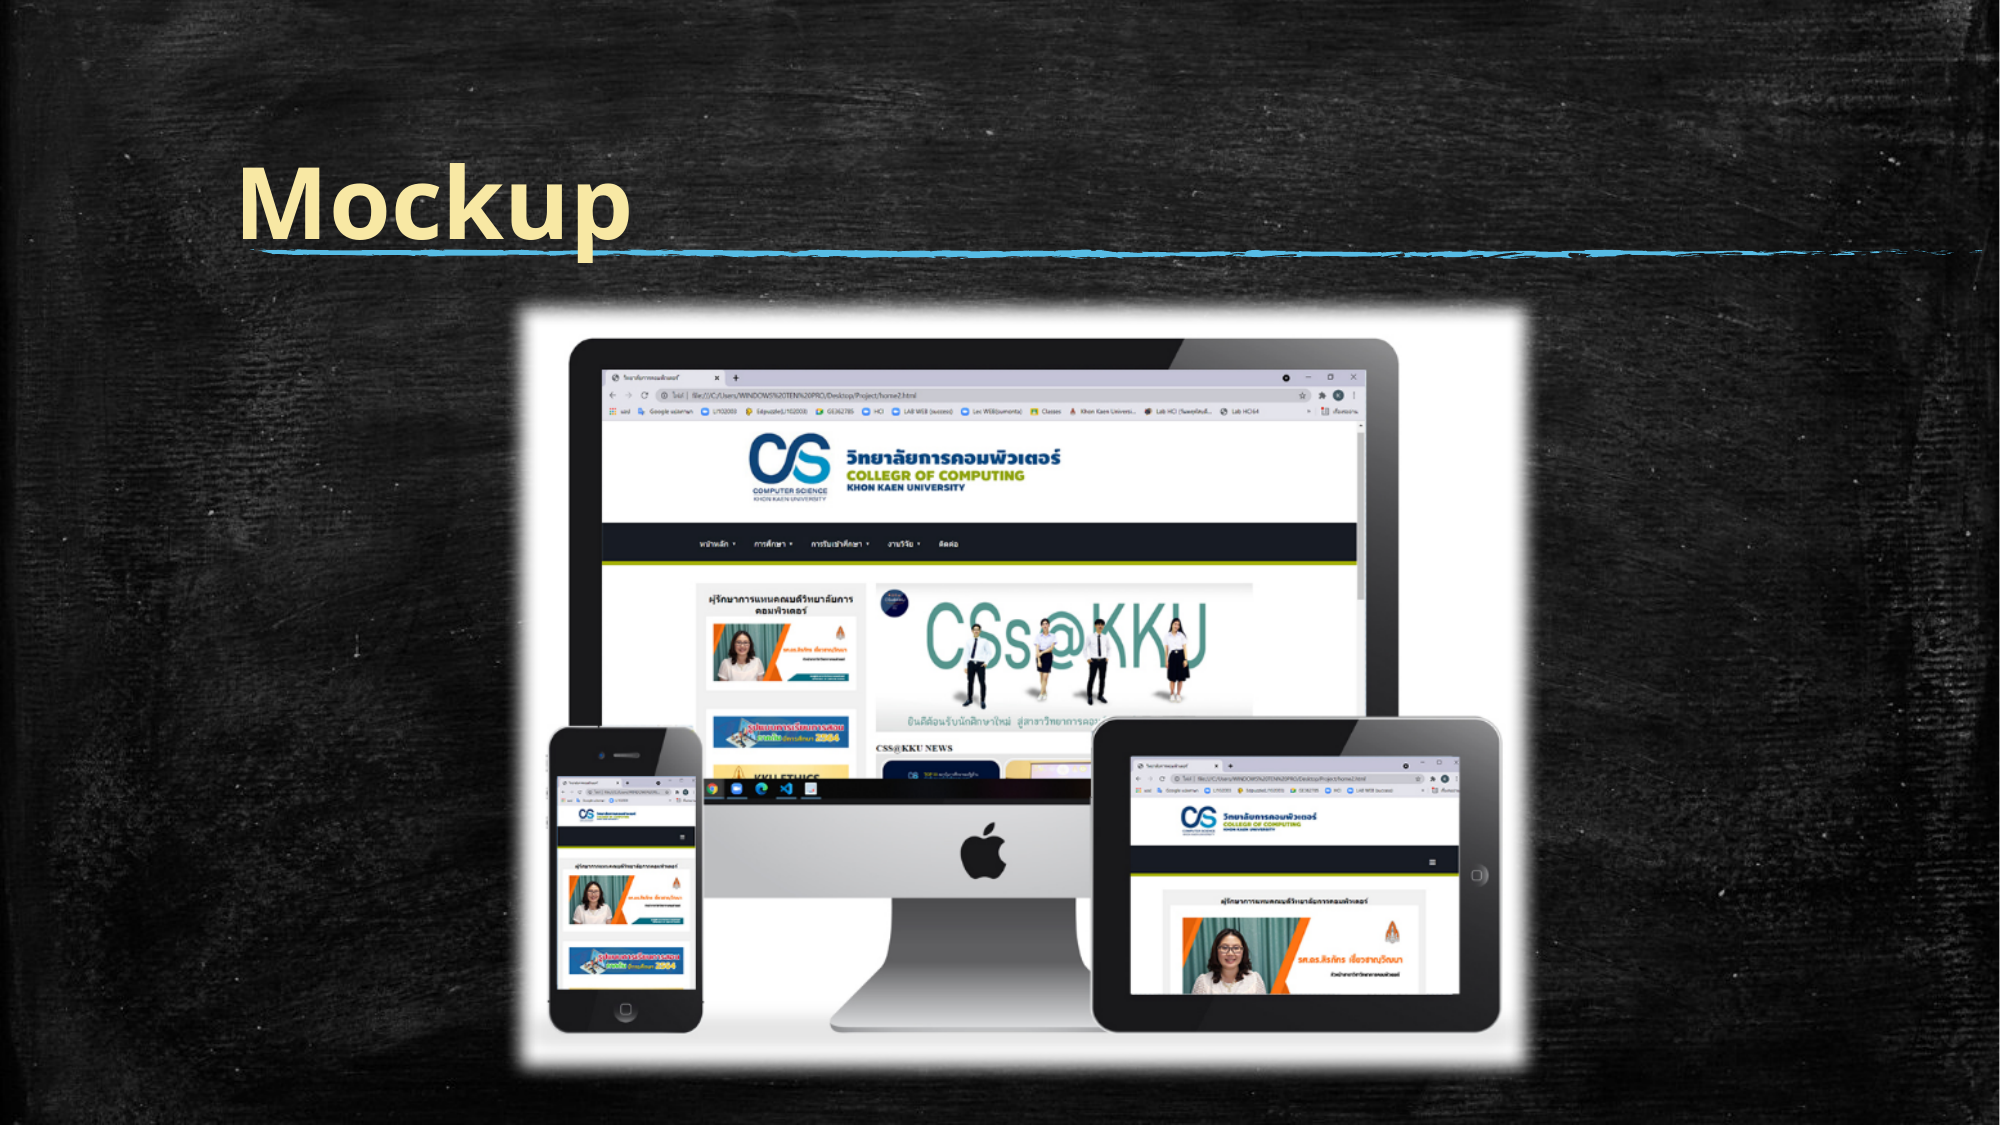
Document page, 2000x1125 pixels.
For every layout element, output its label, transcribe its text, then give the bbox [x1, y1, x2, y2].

title Mockup [220, 101, 1721, 270]
picture [503, 290, 1544, 1085]
